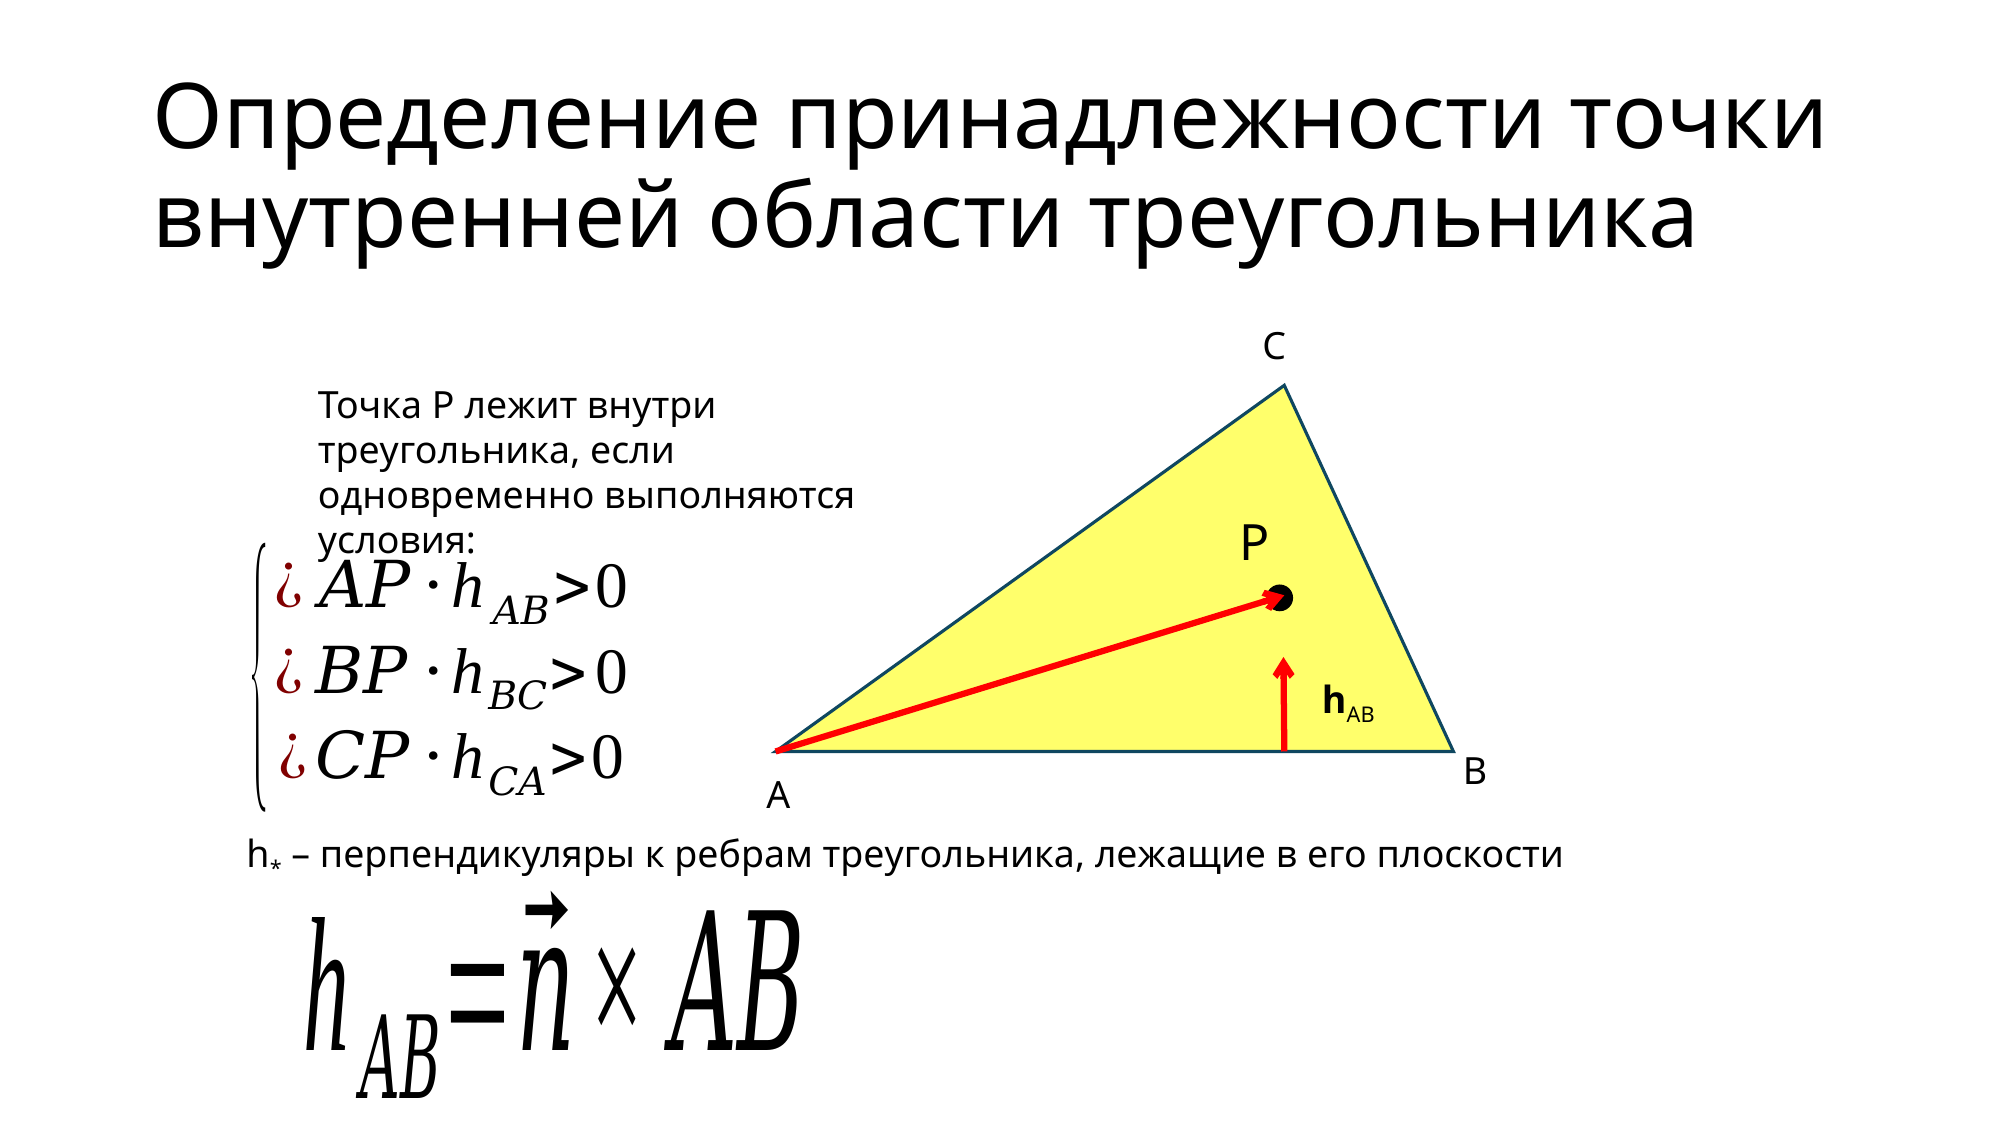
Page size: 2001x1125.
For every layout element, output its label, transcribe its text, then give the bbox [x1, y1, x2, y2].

text_box [1269, 584, 1294, 611]
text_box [774, 594, 1285, 753]
text_box Точка P лежит внутри треугольника, если одновременно выполняются условия: [303, 373, 941, 569]
text_box P [1224, 503, 1296, 579]
text_box h* – перпендикуляры к ребрам треугольника, лежащие в его плоскости [231, 822, 1580, 889]
text_box C [1247, 314, 1302, 375]
text_box B [1448, 739, 1503, 800]
text_box hAB [1307, 668, 1402, 735]
title Определение принадлежности точки внутренней области треугольника [137, 59, 1863, 278]
text_box [782, 382, 1450, 754]
text_box A [751, 763, 806, 822]
